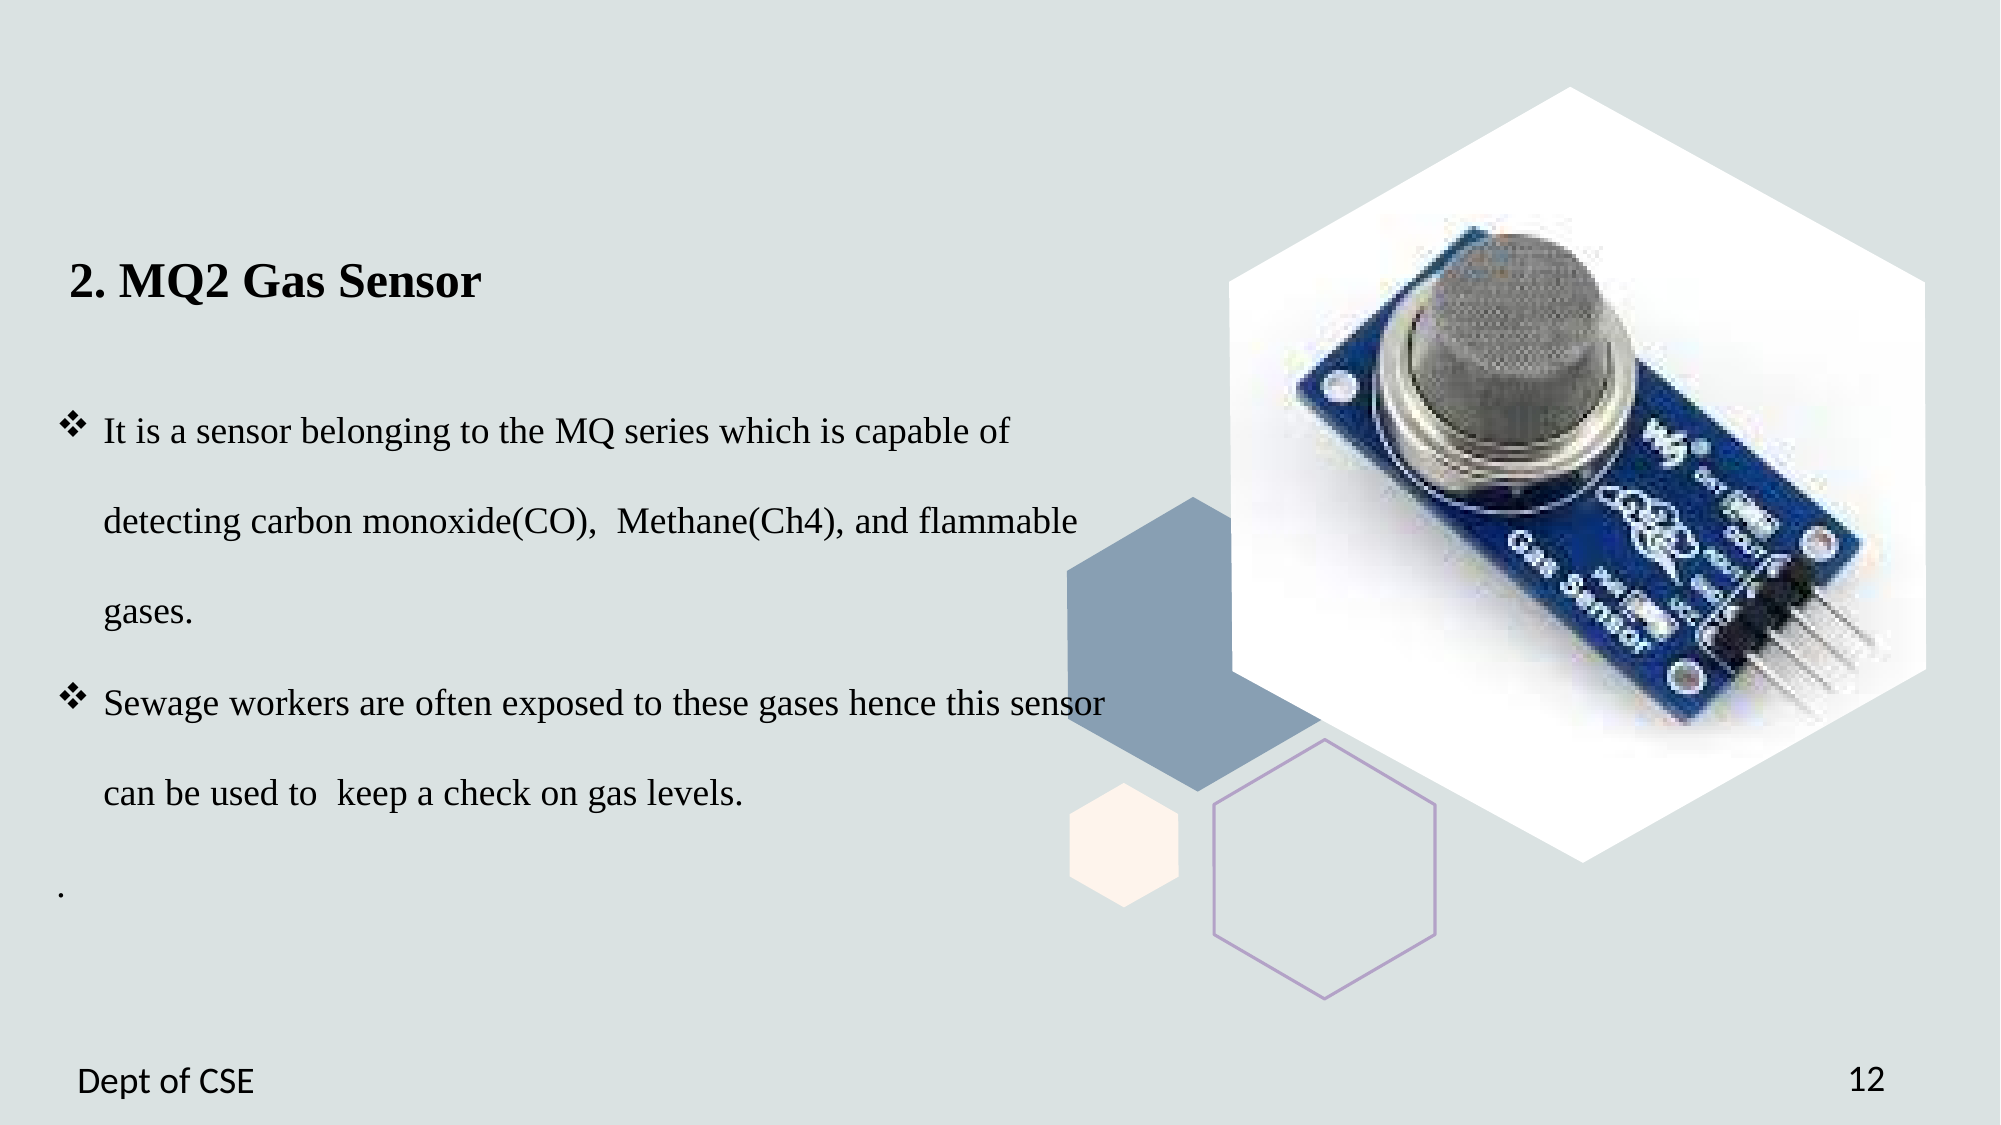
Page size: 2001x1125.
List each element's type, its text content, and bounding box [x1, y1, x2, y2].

text_box 12 [1440, 1046, 1900, 1103]
text_box Dept of CSE [62, 1048, 710, 1094]
text_box 2. MQ2 Gas Sensor [54, 240, 650, 316]
picture [1066, 86, 1927, 864]
text_box It is a sensor belonging to the MQ series which is capable of detecting carbon monoxide(CO), Methane(Ch4), and flammable gases. Sewage workers are often exposed to these gases hence this sensor can be used to keep a check on gas levels. . [54, 358, 1149, 906]
